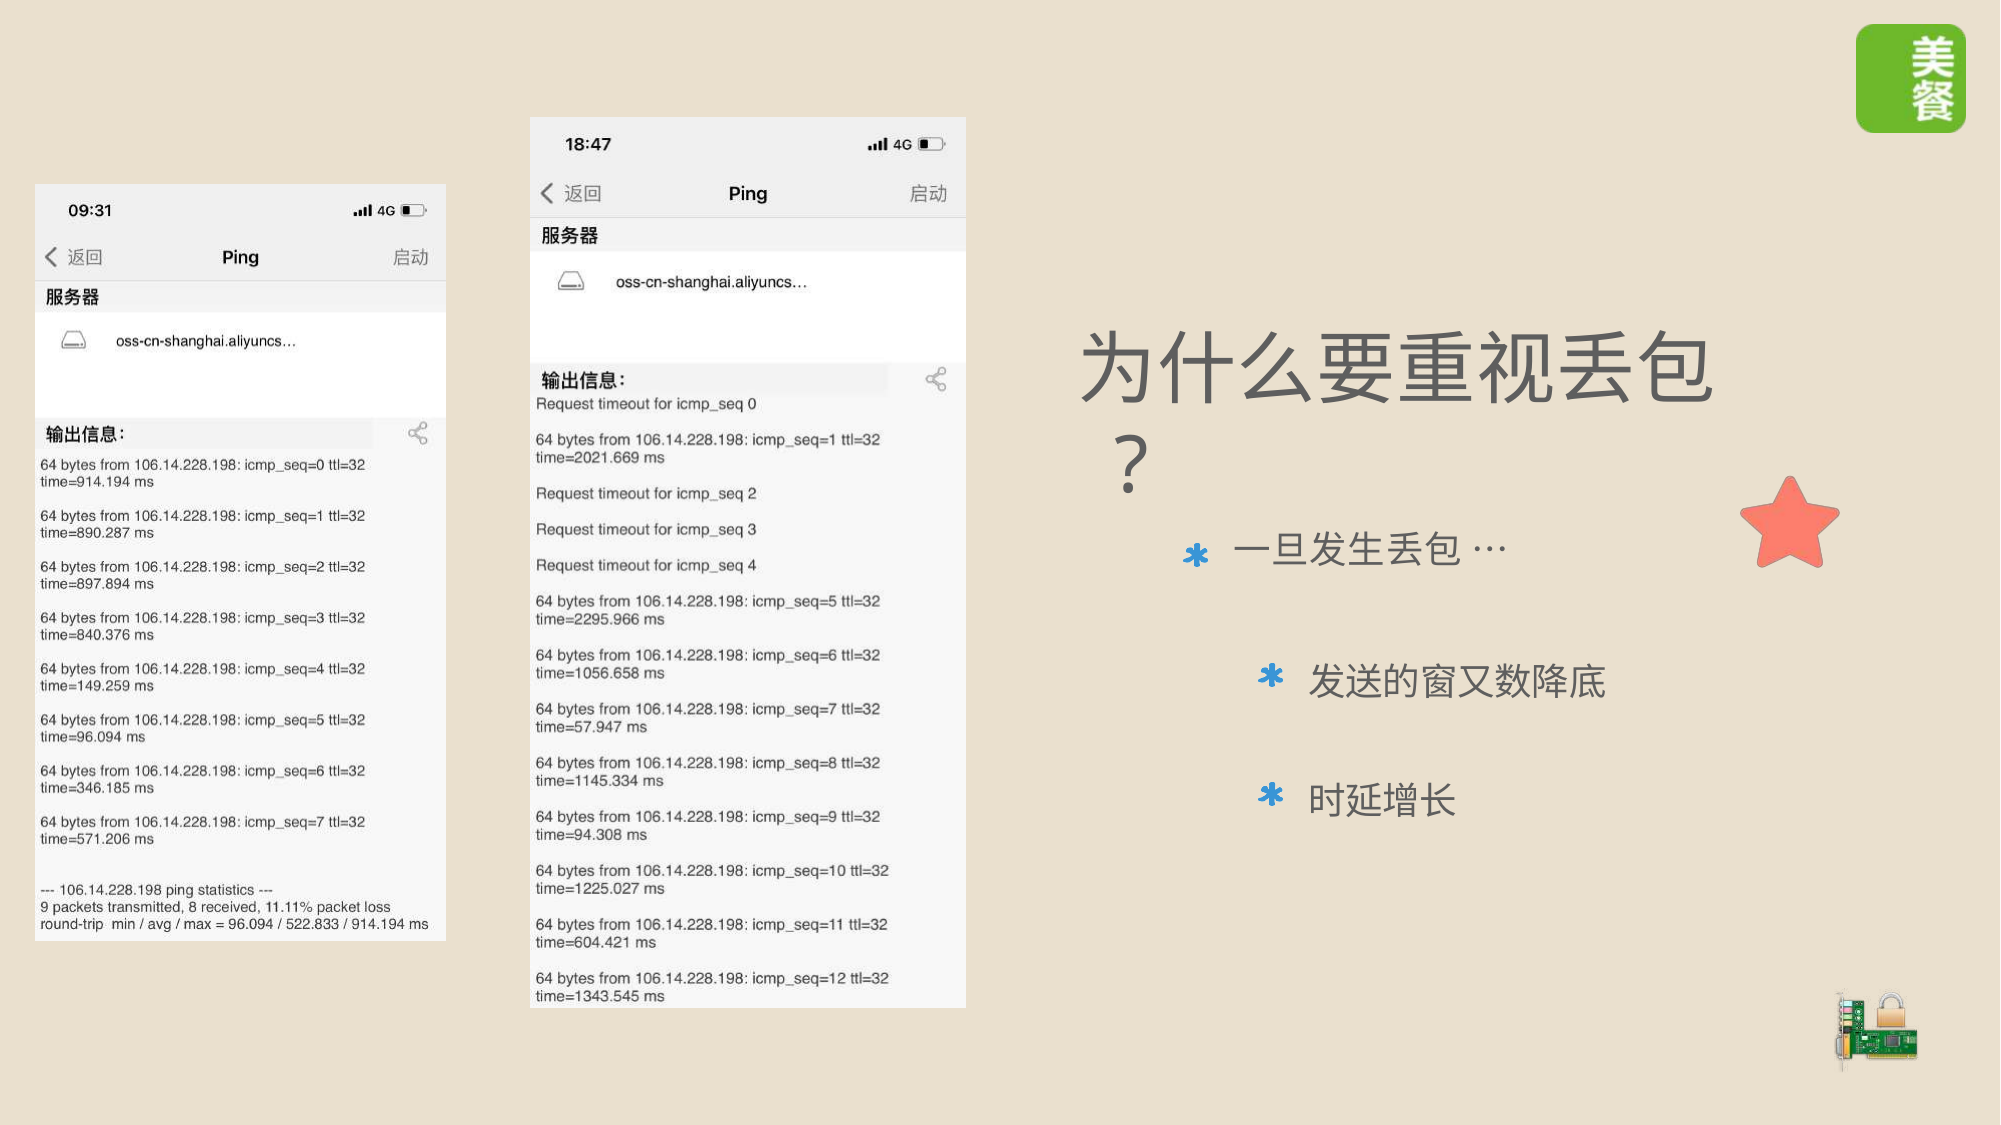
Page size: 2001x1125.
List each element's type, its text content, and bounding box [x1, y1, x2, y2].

picture [1736, 467, 1845, 576]
picture [1182, 543, 1209, 567]
picture [1257, 663, 1284, 688]
picture [1257, 782, 1284, 807]
picture [34, 184, 447, 941]
picture [1856, 24, 1966, 133]
picture [530, 117, 966, 1008]
text_box ⼀旦发⽣丢包 … 发送的窗⼜数降底时延增长 [1231, 523, 1615, 822]
title 为什么要重视丢包 ? [1074, 316, 1779, 509]
picture [1833, 988, 1919, 1073]
